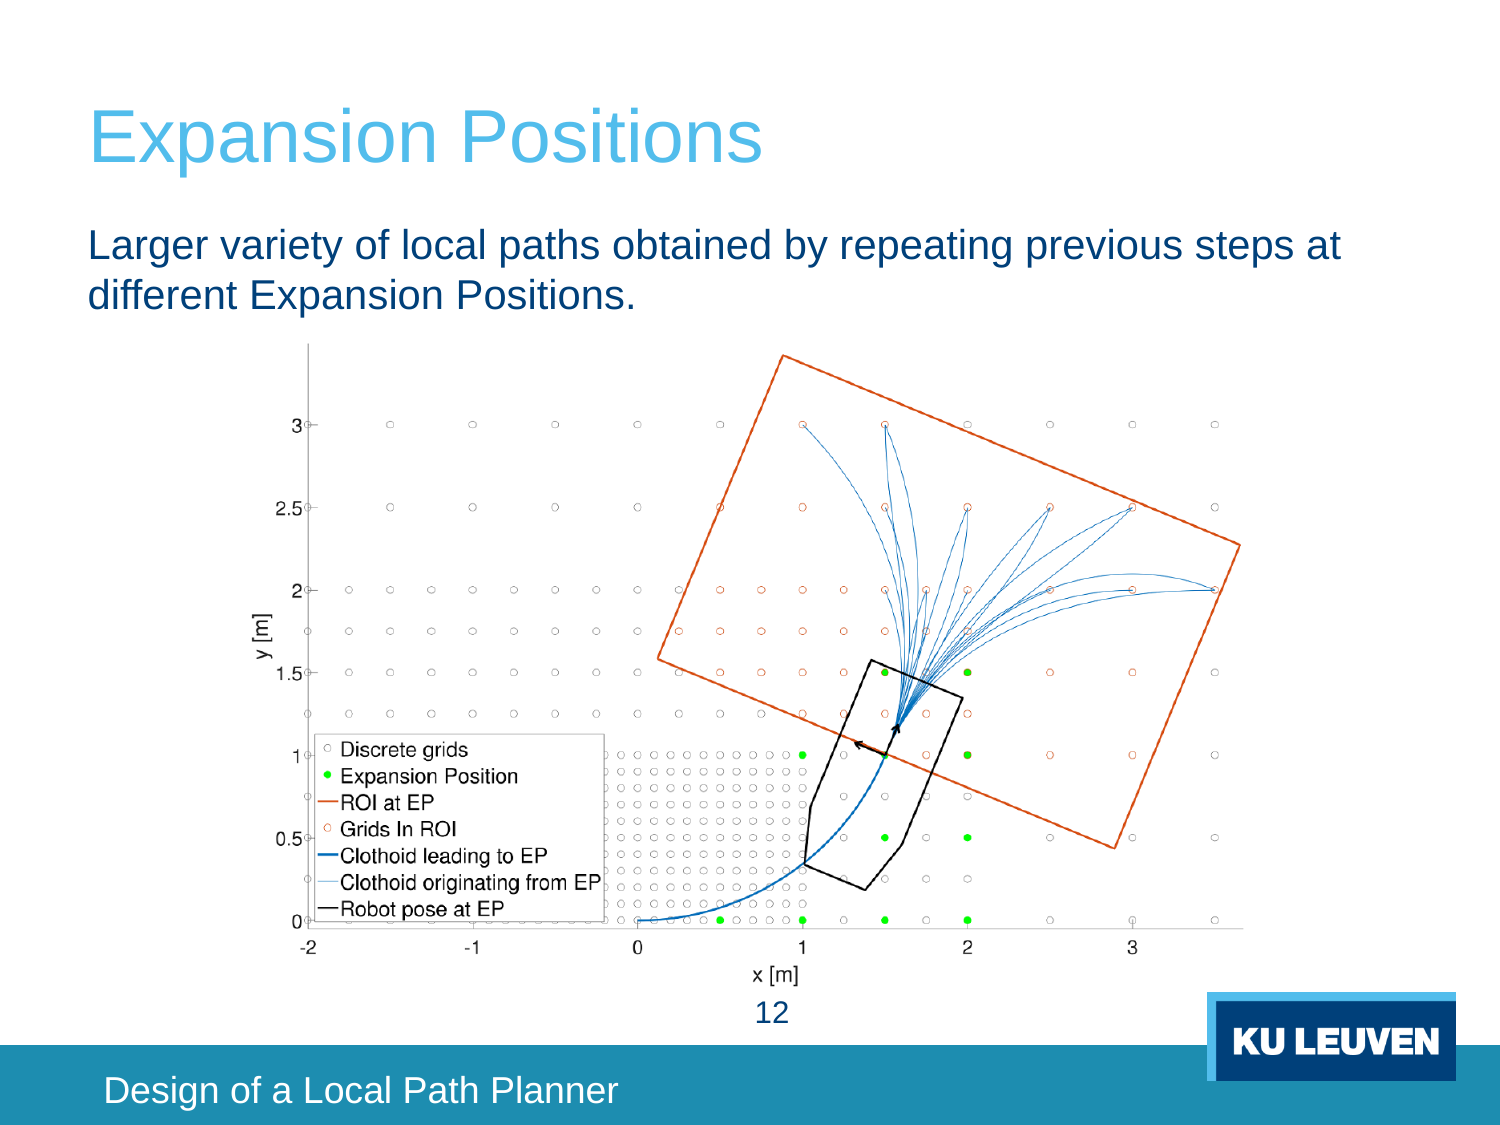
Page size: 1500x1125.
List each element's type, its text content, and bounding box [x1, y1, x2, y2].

title Expansion Positions [88, 29, 1456, 178]
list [251, 343, 1244, 988]
text_box Design of a Local Path Planner [88, 1058, 715, 1119]
list Larger variety of local paths obtained by repeating previous steps at different Expansion Positions. [87, 217, 1456, 309]
picture [1207, 992, 1456, 1081]
slide_number 12 [695, 992, 849, 1040]
